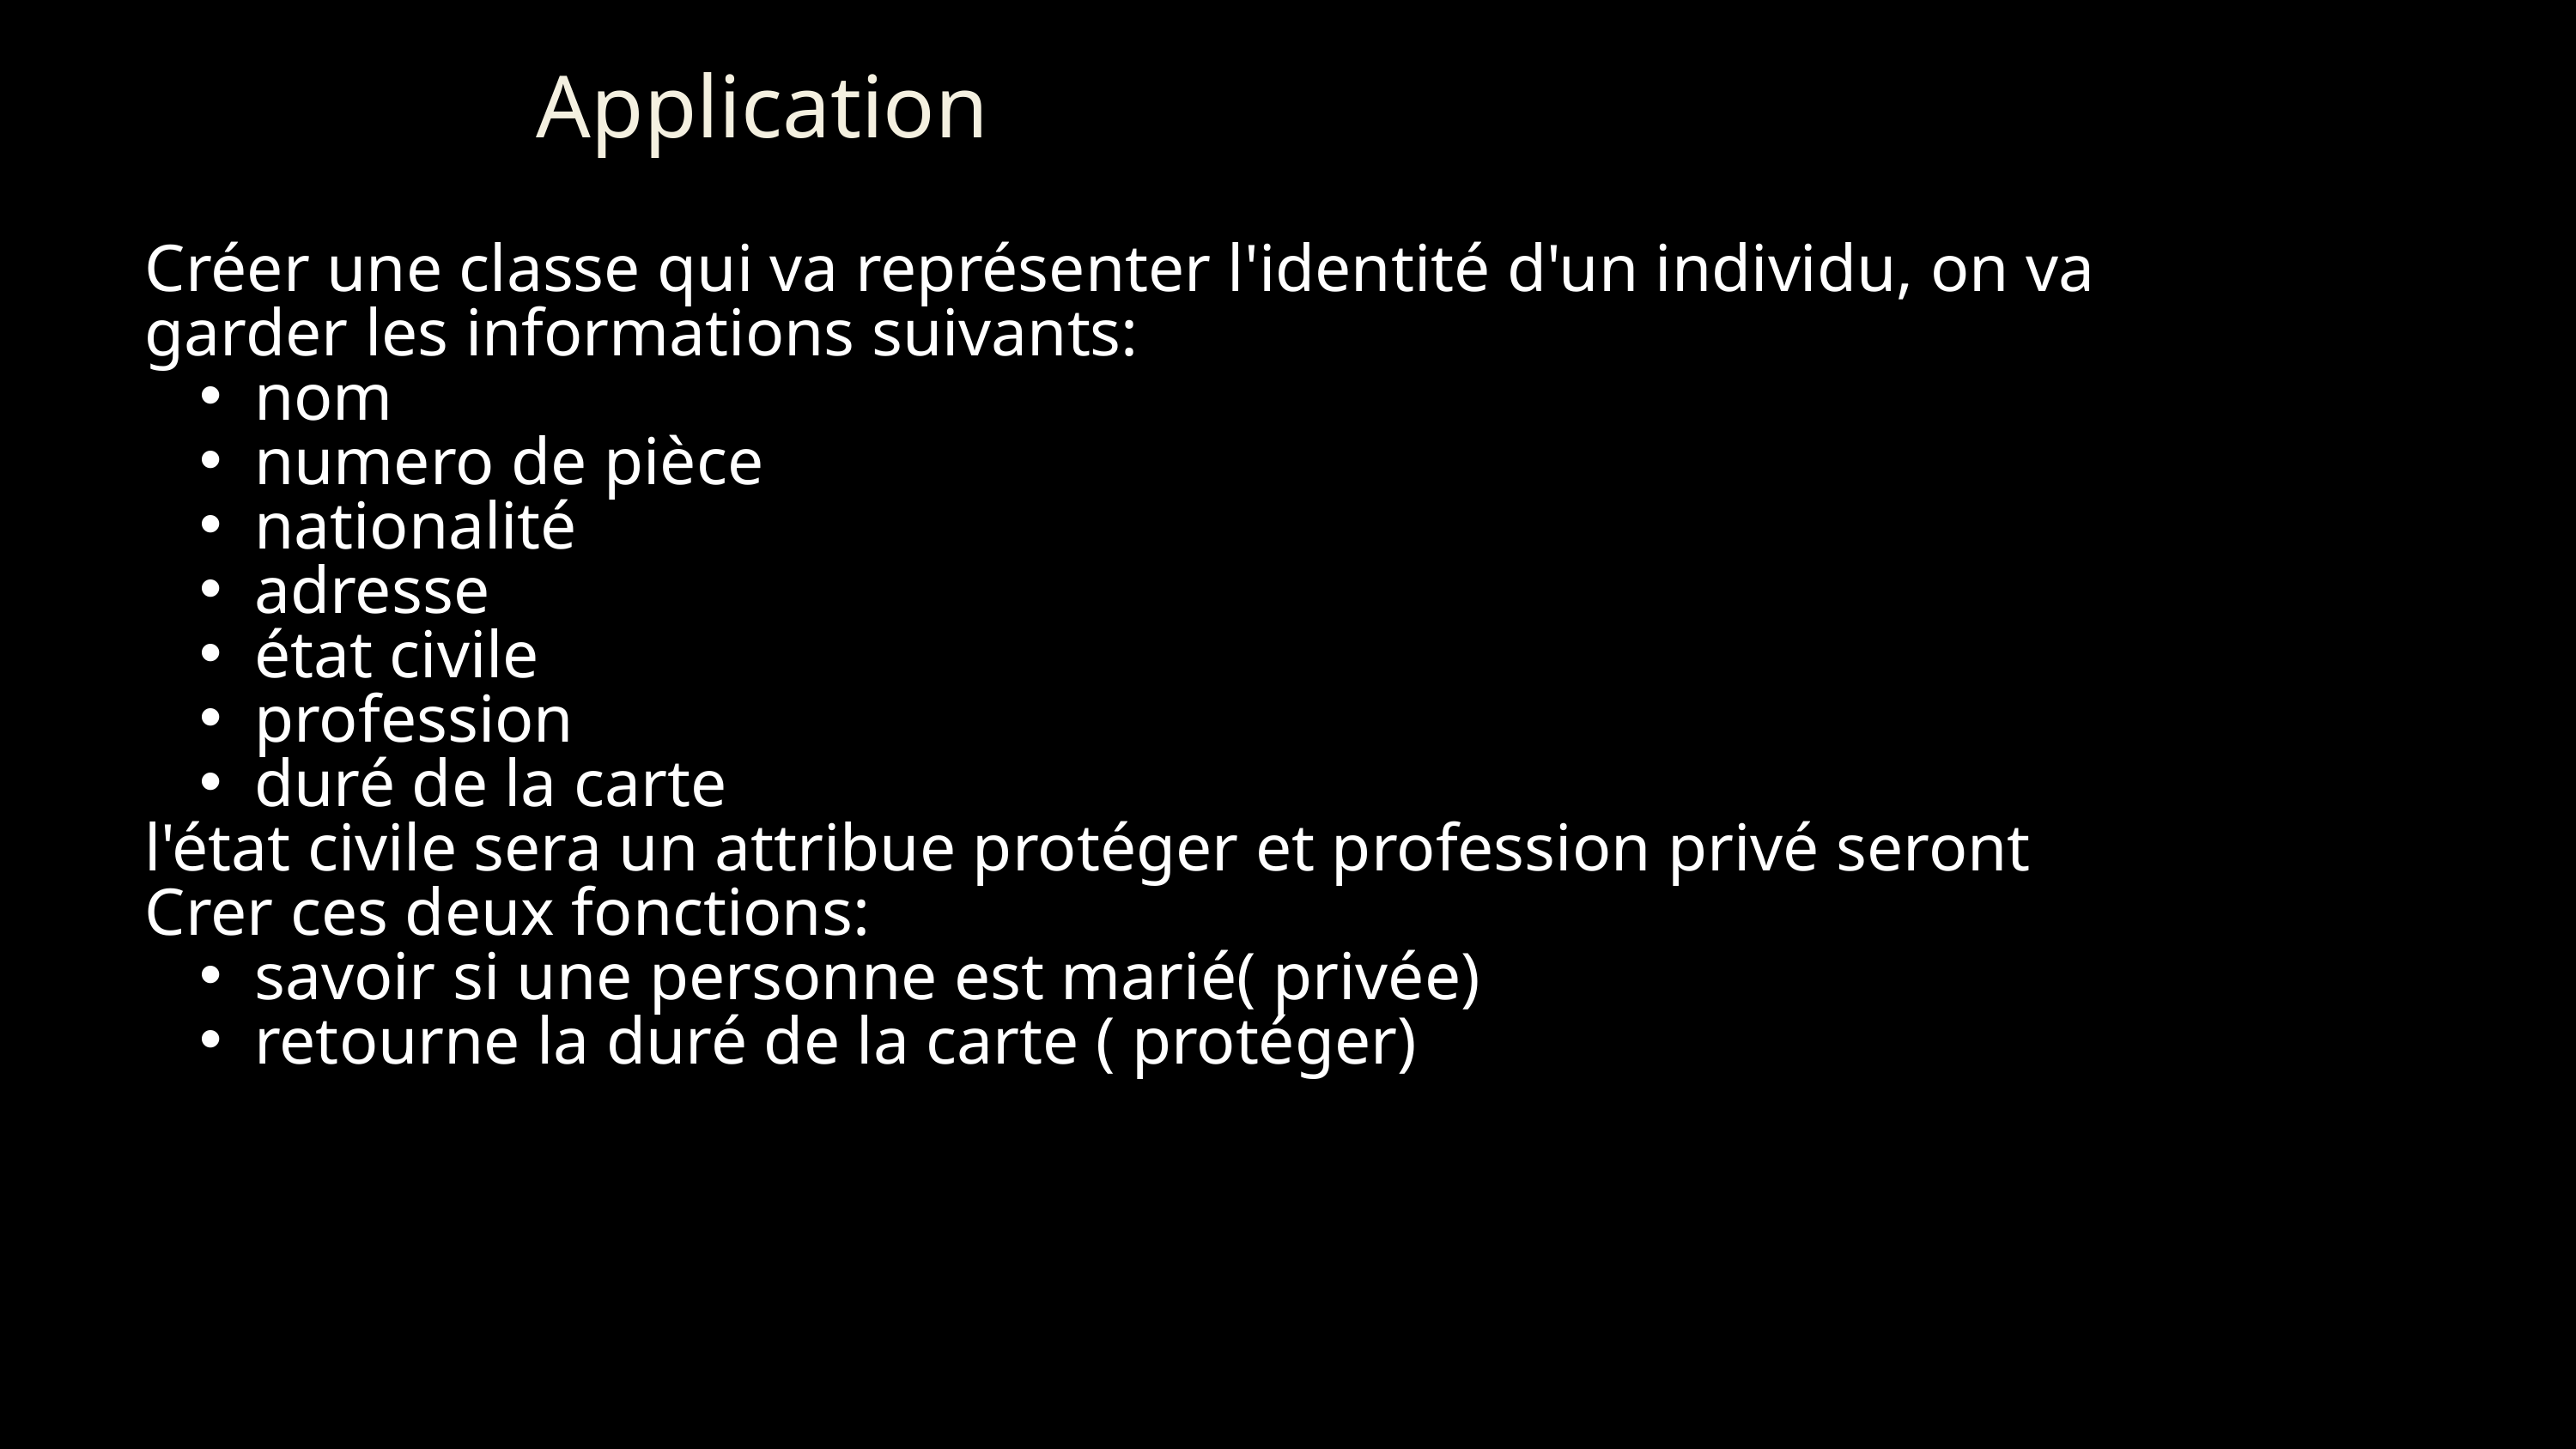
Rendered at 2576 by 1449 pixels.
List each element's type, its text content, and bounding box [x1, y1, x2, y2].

text_box Application [0, 34, 1526, 155]
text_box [144, 242, 2102, 1304]
